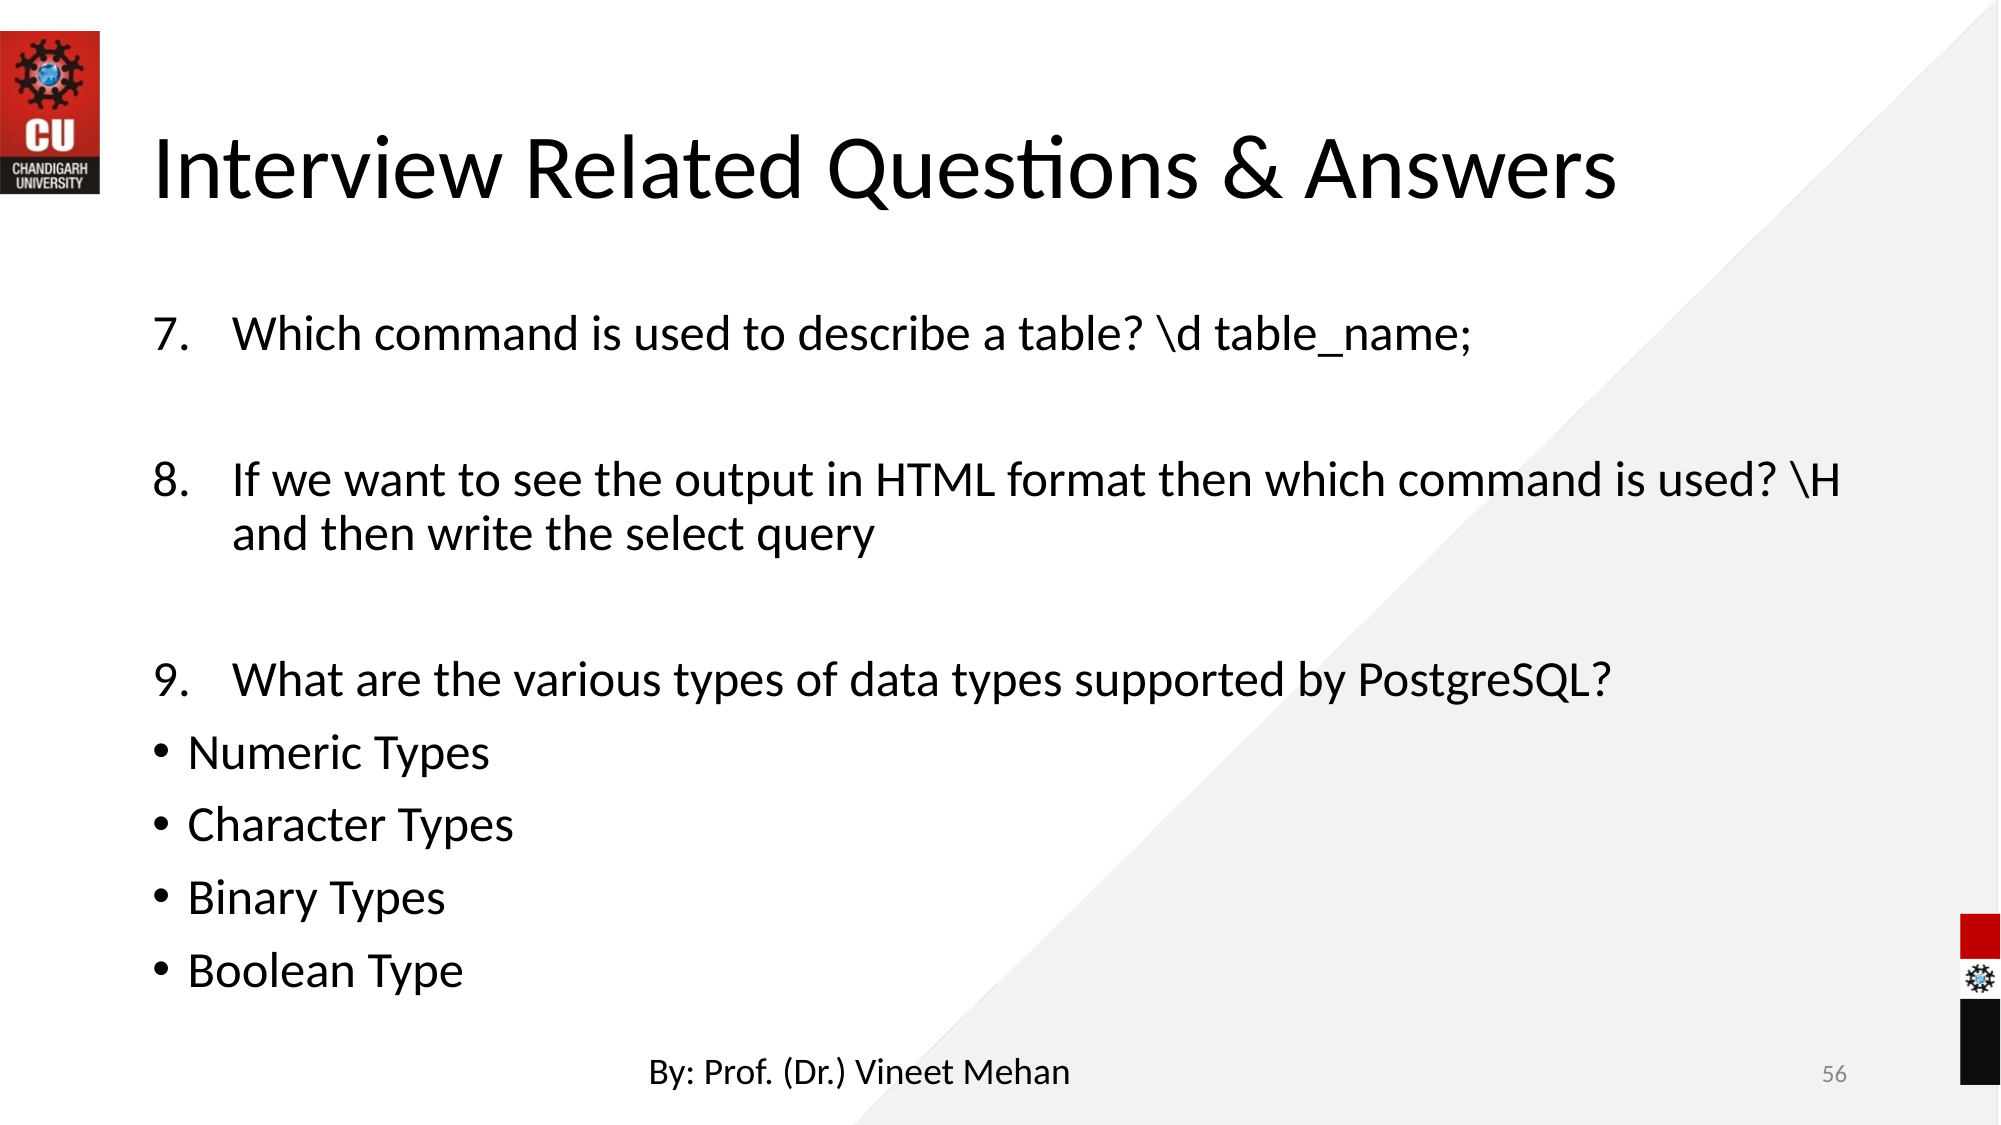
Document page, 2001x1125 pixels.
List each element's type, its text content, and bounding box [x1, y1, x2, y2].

list Which command is used to describe a table? \d table_name; If we want to see the output in HTML format then which command is used? \H and then write the select query What are the various types of data types supported by PostgreSQL? Numeric Types Character Types Binary Types Boolean Type [137, 299, 1863, 1014]
slide_number ‹#› [1412, 1042, 1863, 1103]
title Interview Related Questions & Answers [137, 59, 1863, 278]
picture [0, 0, 2001, 1125]
